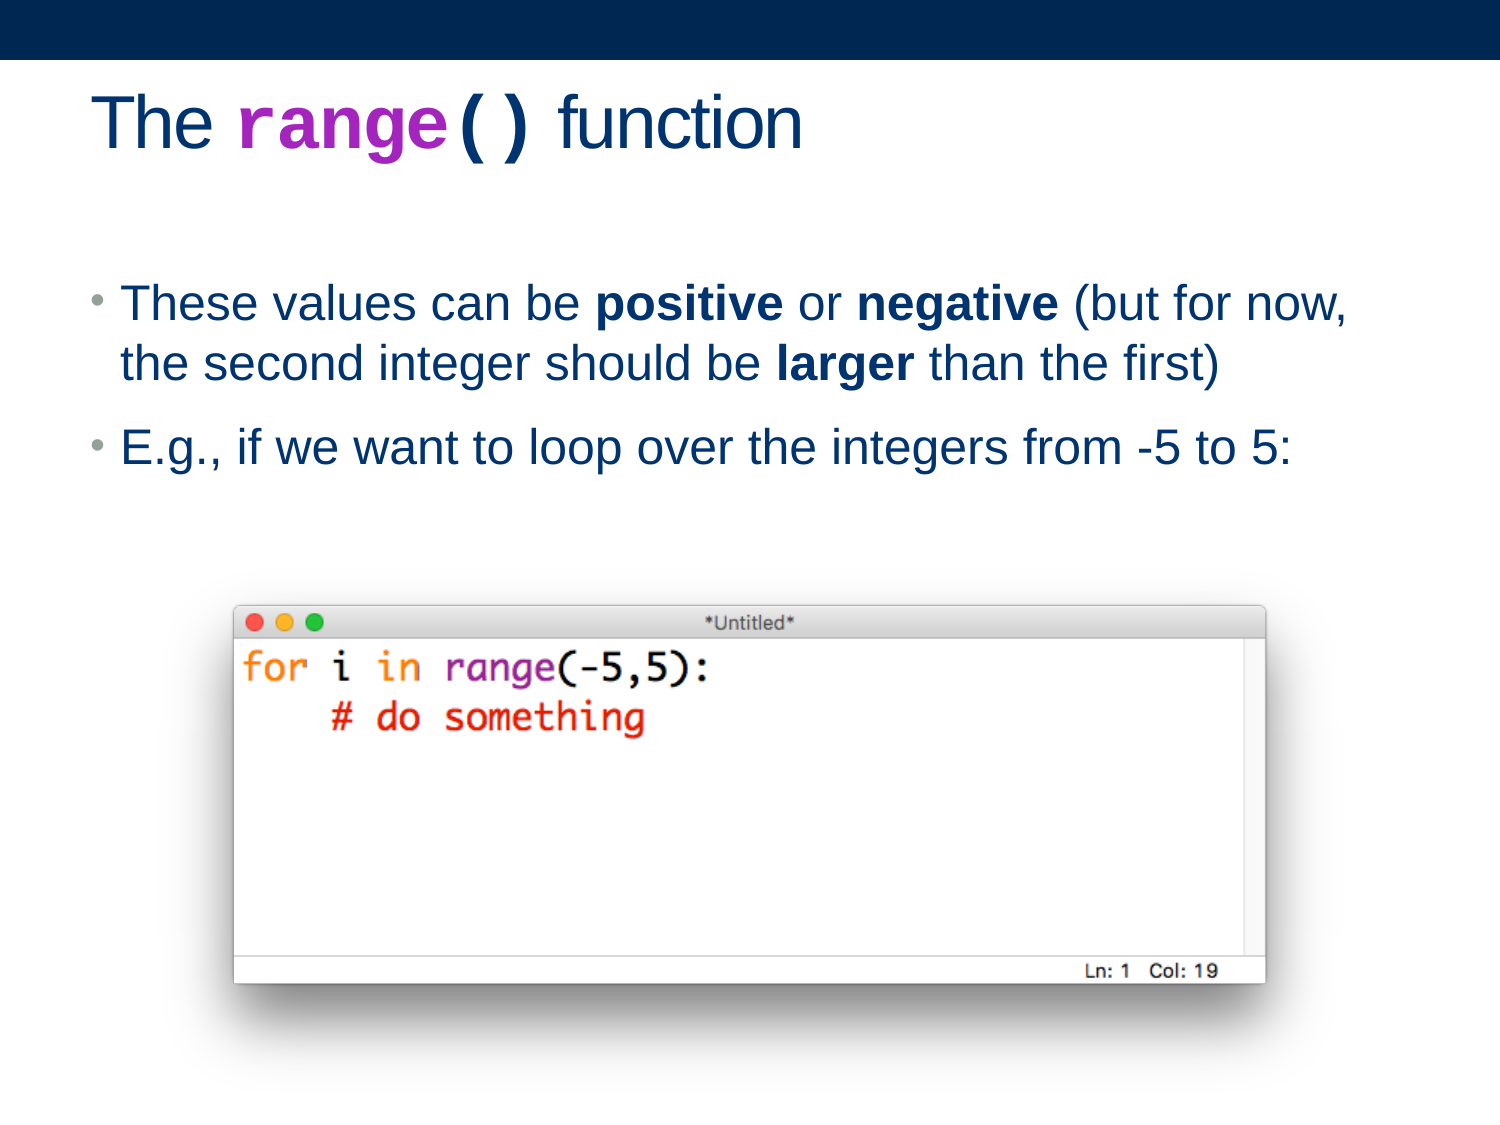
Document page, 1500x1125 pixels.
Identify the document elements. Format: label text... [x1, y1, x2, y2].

list These values can be positive or negative (but for now, the second integer should be larger than the first) E.g., if we want to loop over the integers from -5 to 5: [75, 262, 1425, 1063]
picture [149, 558, 1351, 1104]
title The range() function [75, 37, 1425, 200]
